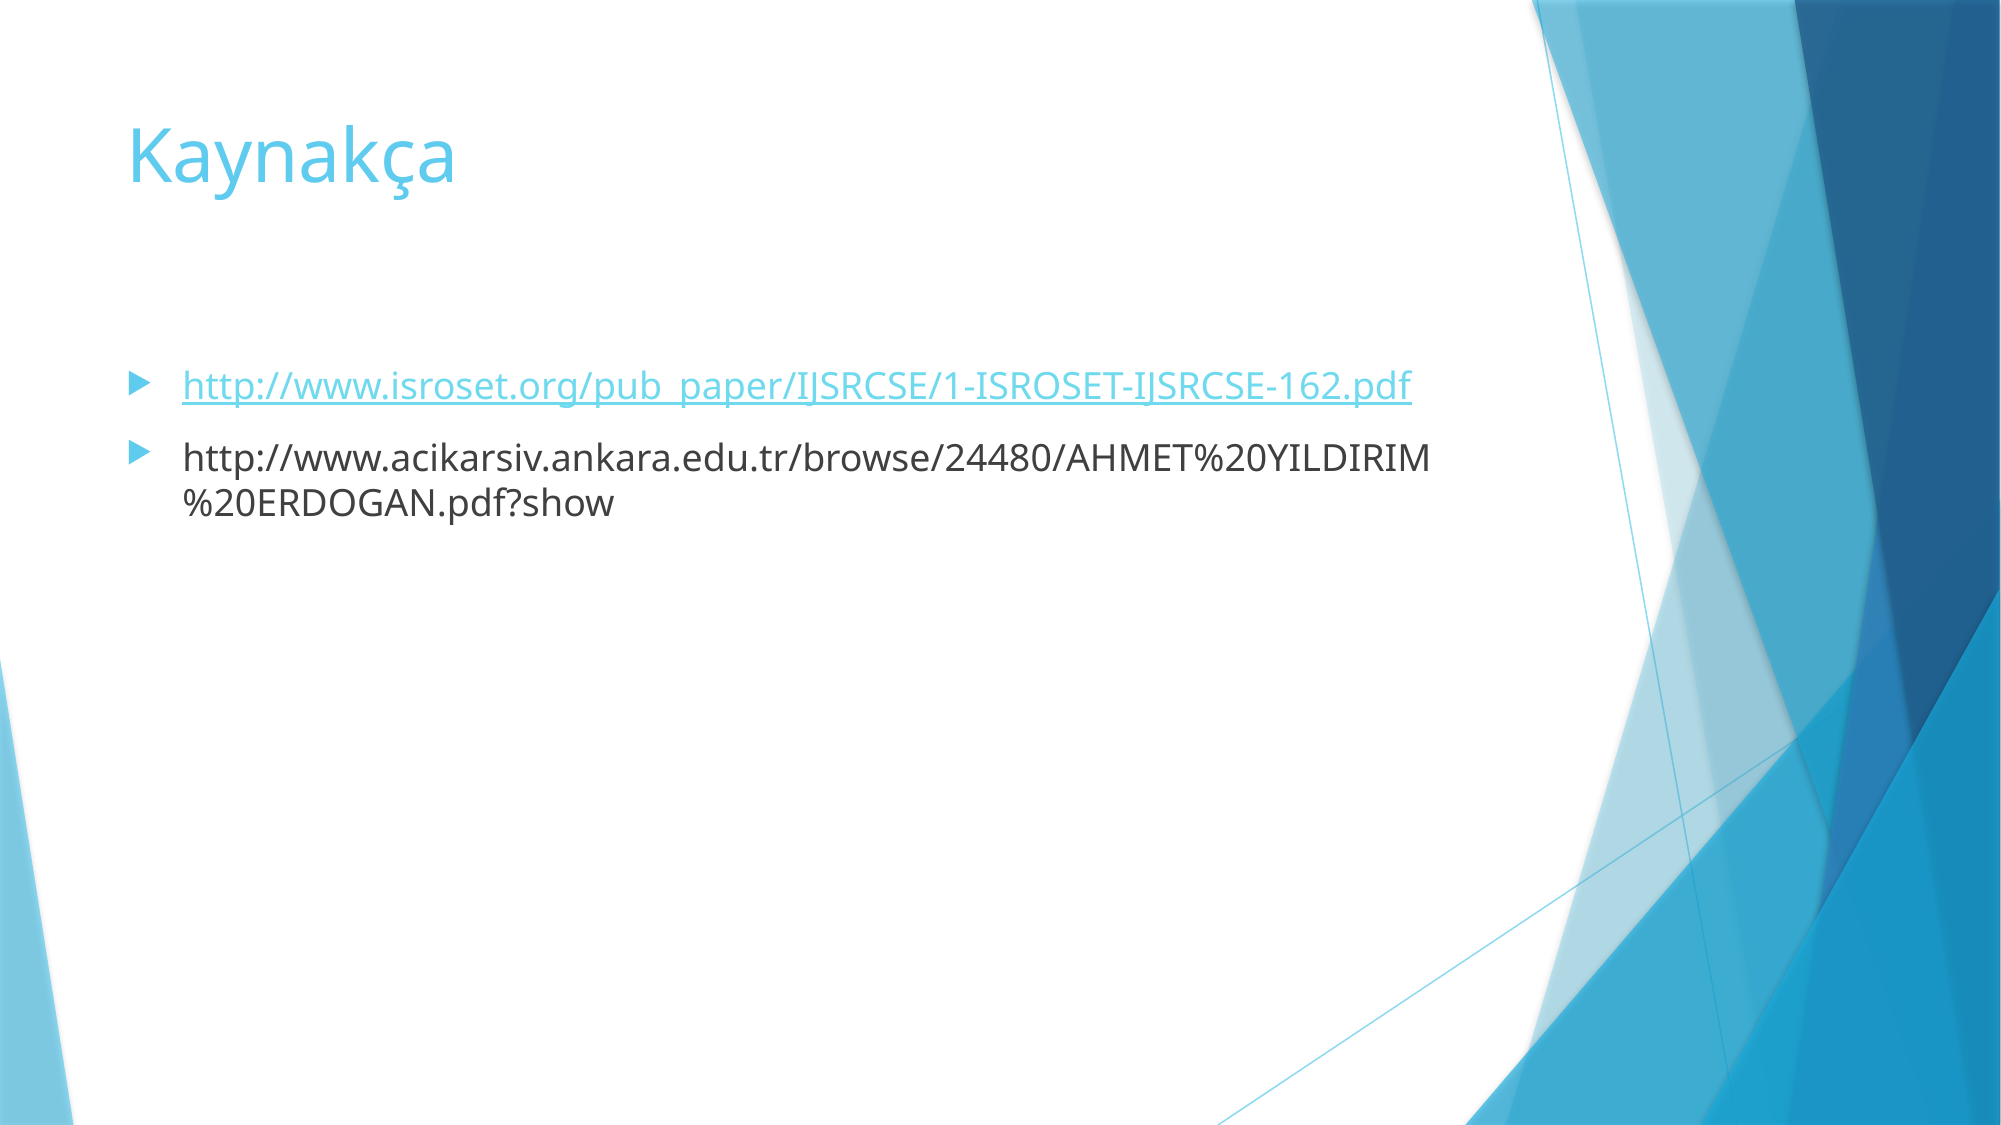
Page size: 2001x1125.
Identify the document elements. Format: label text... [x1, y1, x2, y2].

title Kaynakça [111, 99, 1522, 317]
list http://www.isroset.org/pub_paper/IJSRCSE/1-ISROSET-IJSRCSE-162.pdf http://www.acikarsiv.ankara.edu.tr/browse/24480/AHMET%20YILDIRIM%20ERDOGAN.pdf?show [111, 354, 1522, 992]
